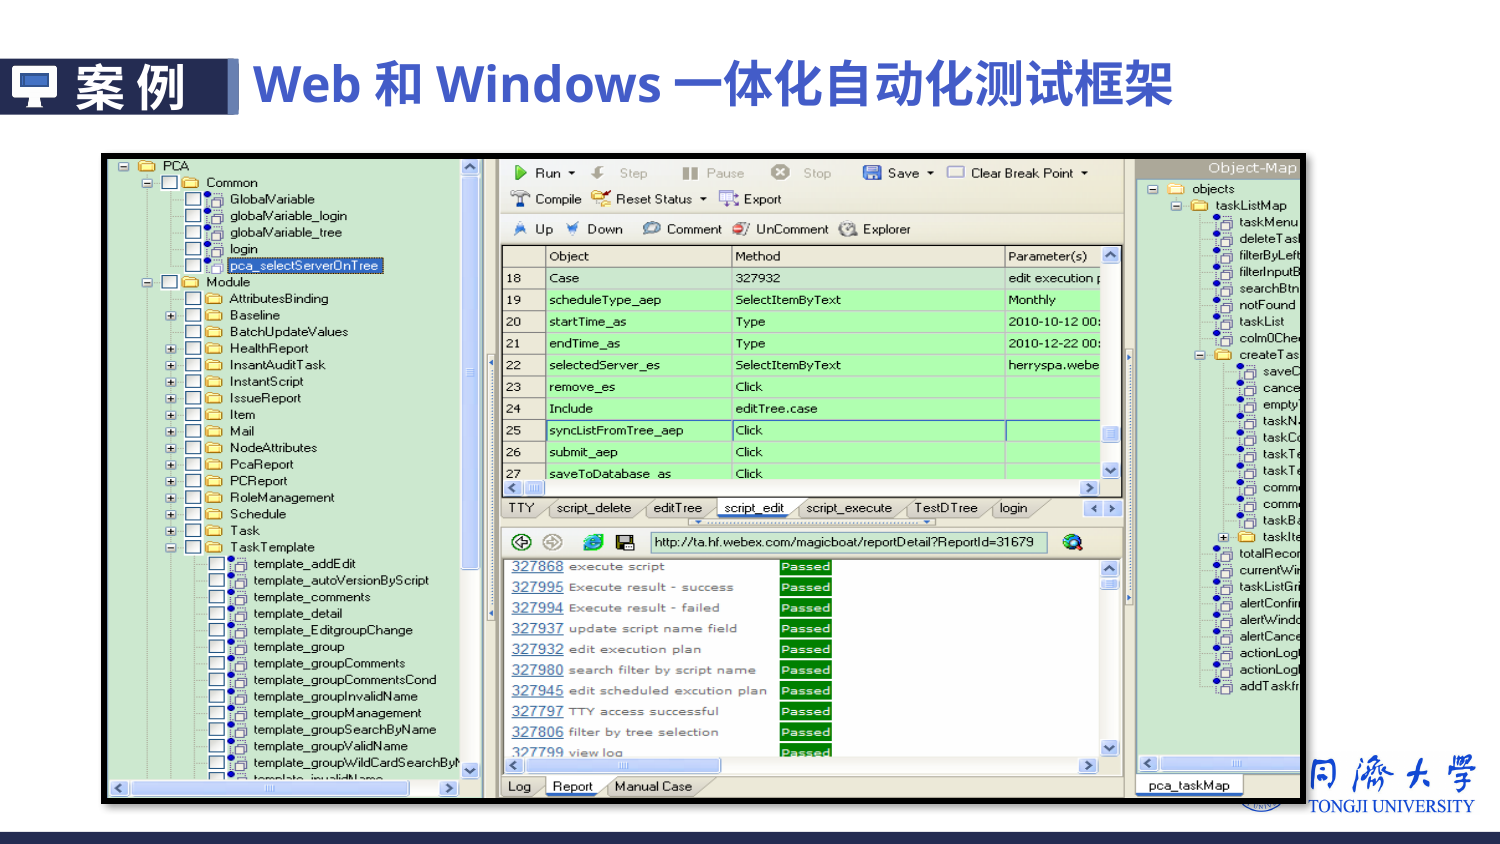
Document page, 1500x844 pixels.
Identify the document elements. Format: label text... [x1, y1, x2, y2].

text_box Web和Windows一体化自动化测试框架 [239, 45, 1189, 121]
picture [107, 158, 1300, 799]
picture [1230, 751, 1480, 815]
picture [12, 64, 57, 109]
